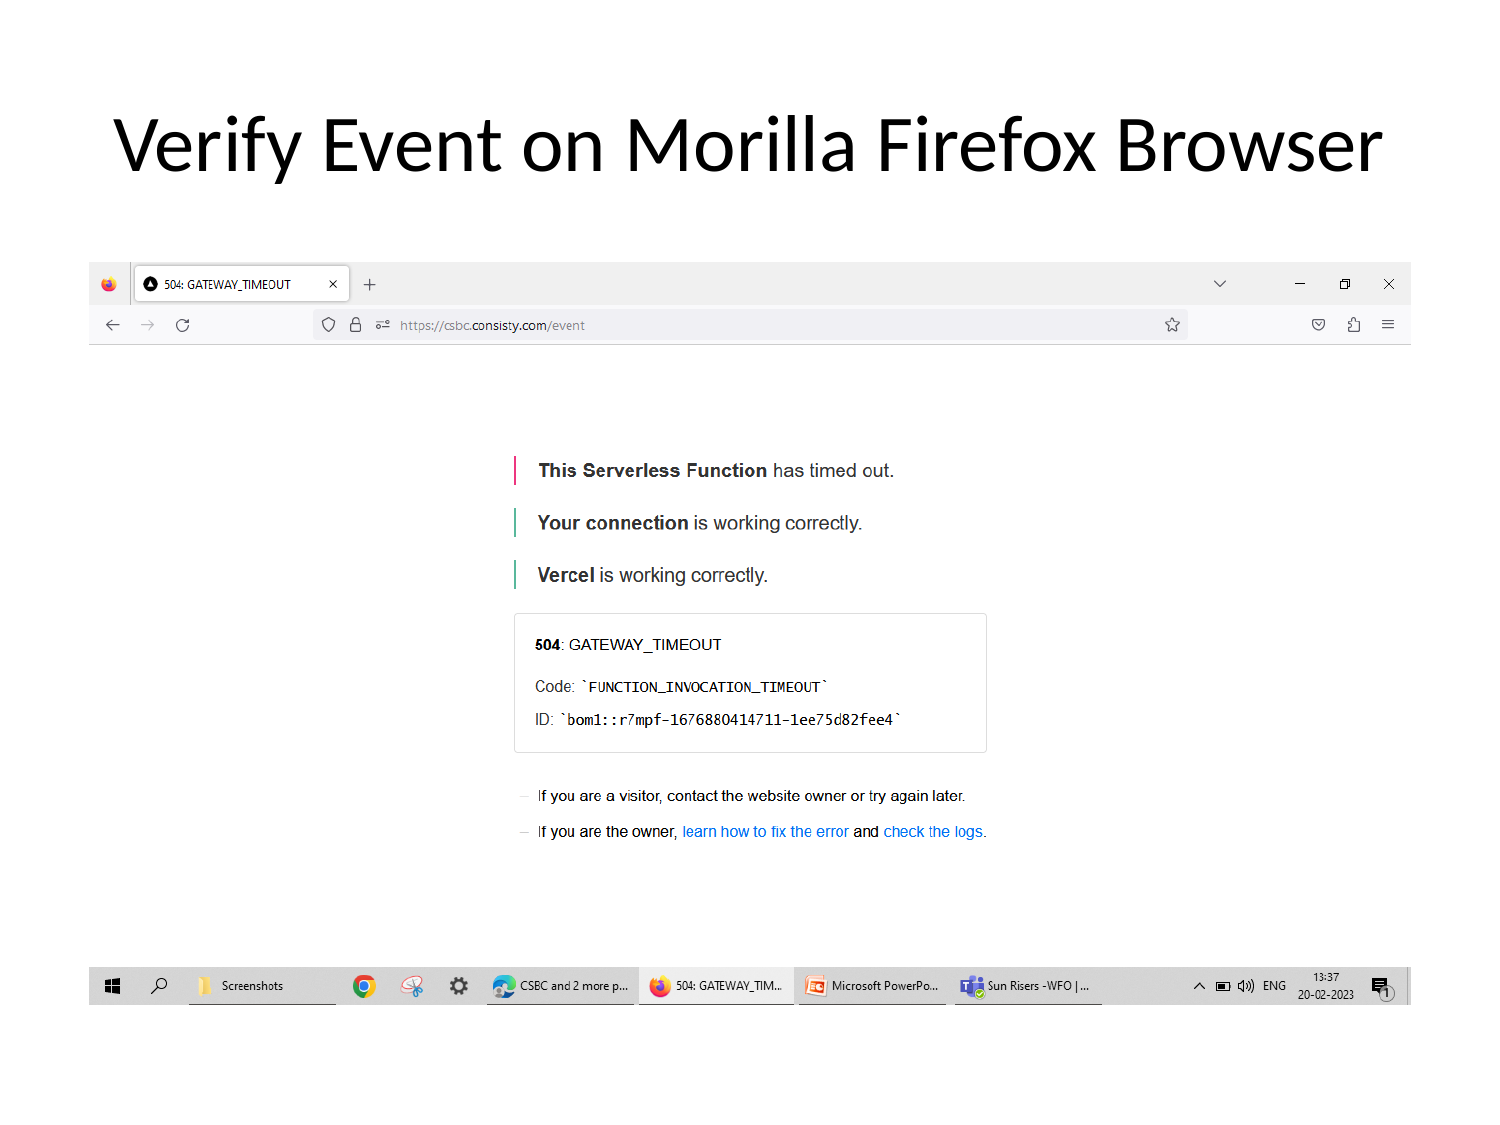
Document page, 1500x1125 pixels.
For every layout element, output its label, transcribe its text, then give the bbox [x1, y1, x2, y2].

title Verify Event on Morilla Firefox Browser [75, 45, 1425, 233]
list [89, 262, 1411, 1006]
